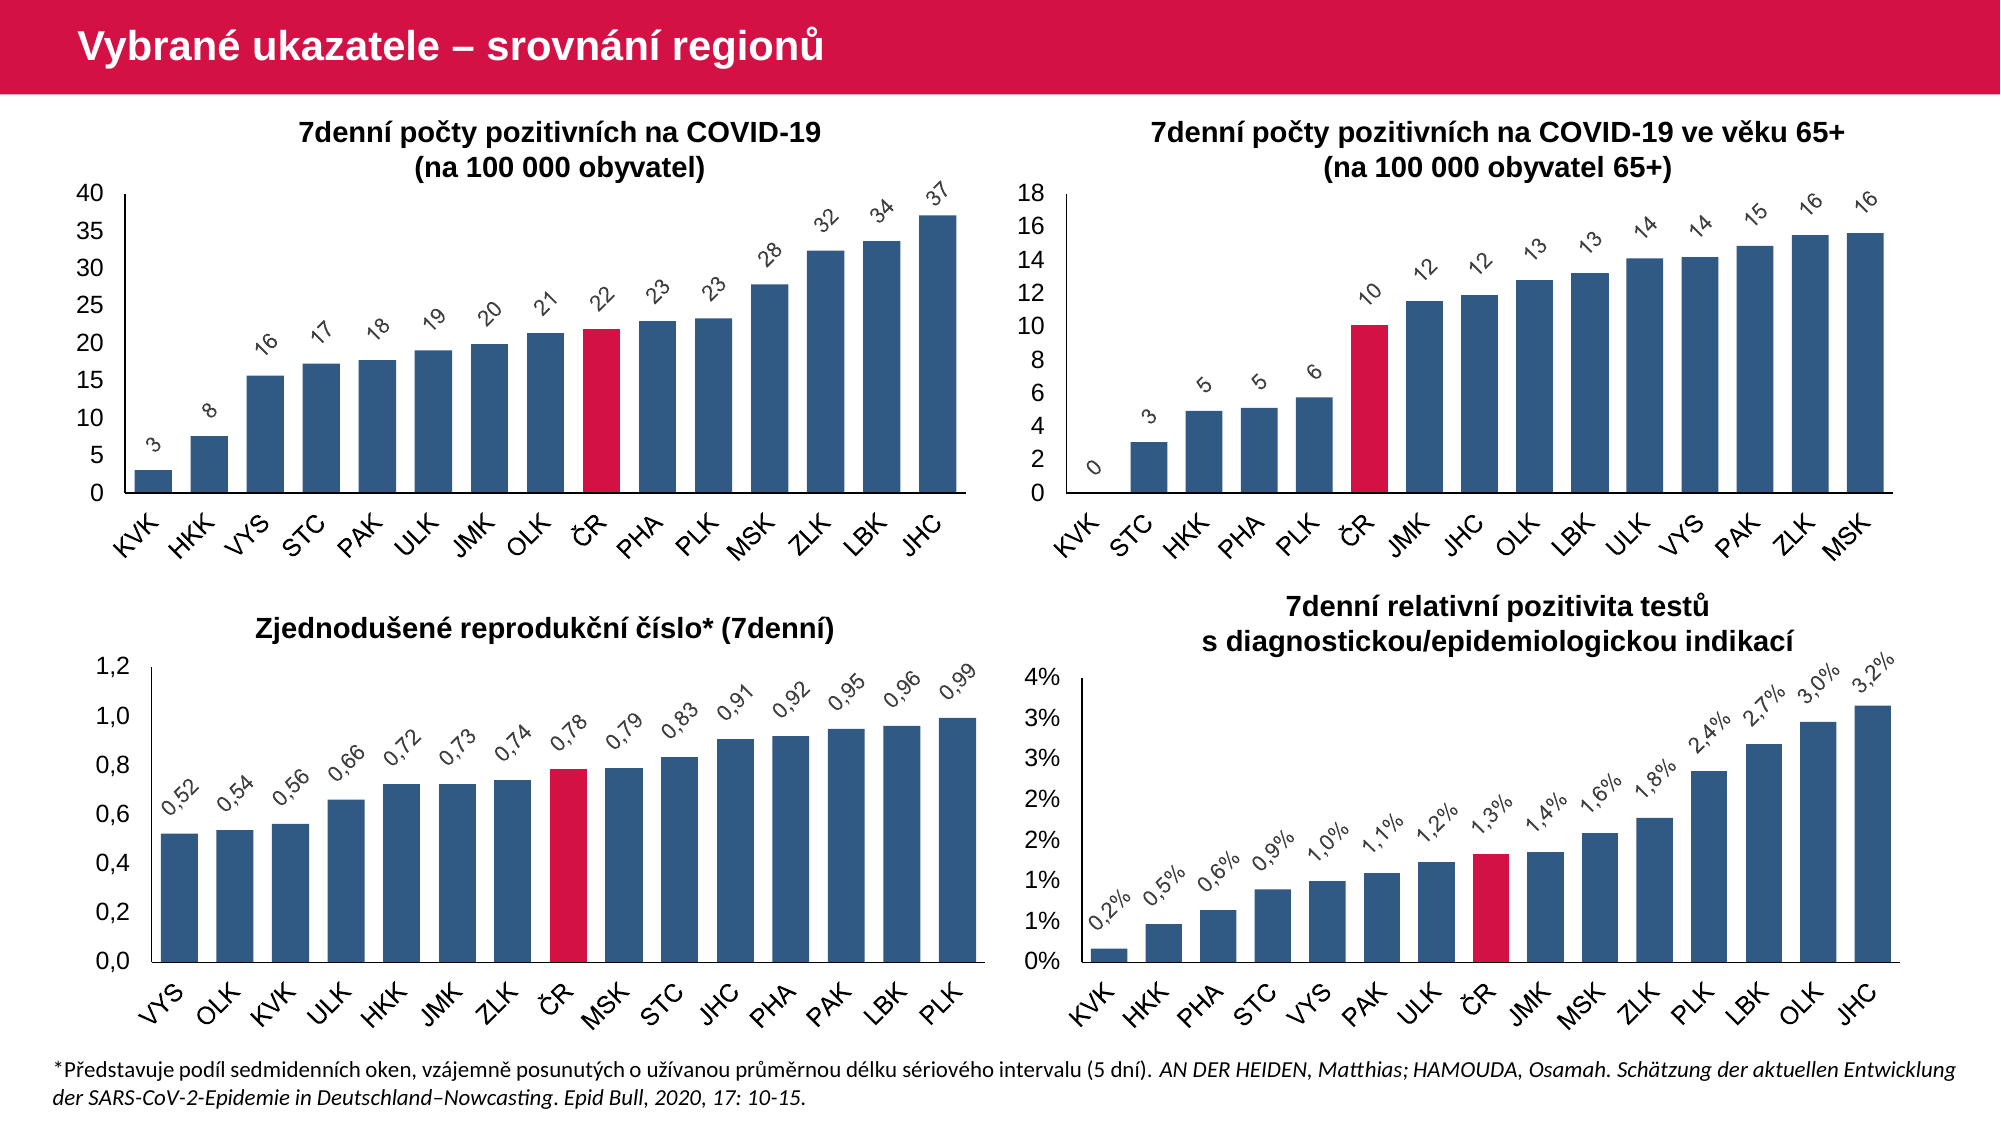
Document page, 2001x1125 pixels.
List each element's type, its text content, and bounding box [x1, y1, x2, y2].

picture [37, 105, 2000, 1125]
title Vybrané ukazatele – srovnání regionů [62, 0, 1283, 95]
